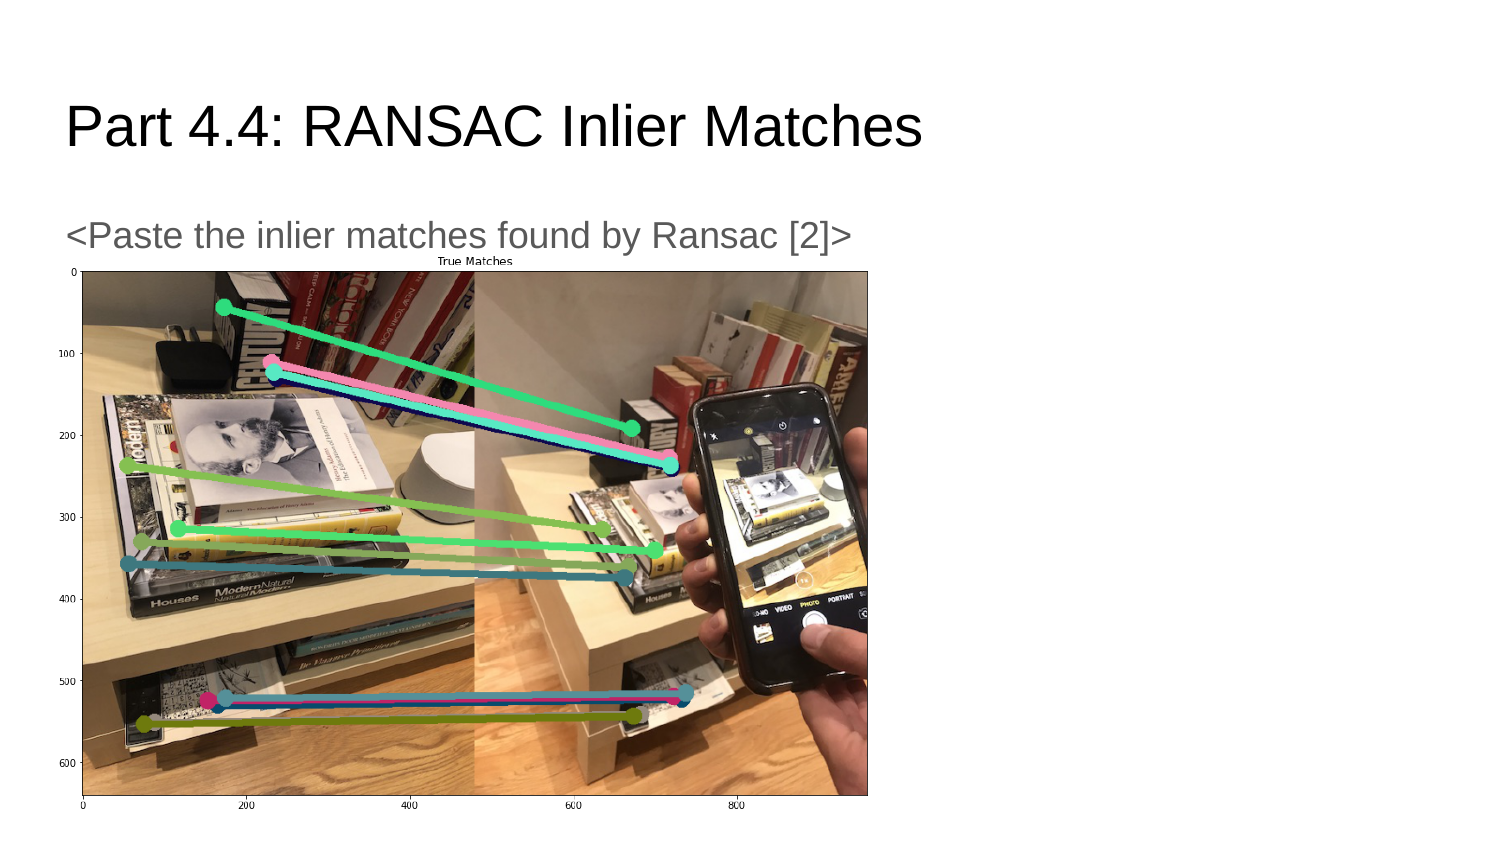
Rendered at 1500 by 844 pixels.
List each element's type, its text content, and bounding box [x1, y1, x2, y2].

text_box <Paste the inlier matches found by Ransac [2]> [51, 189, 1449, 750]
text_box Part 4.4: RANSAC Inlier Matches [51, 72, 1449, 167]
picture [50, 249, 873, 817]
